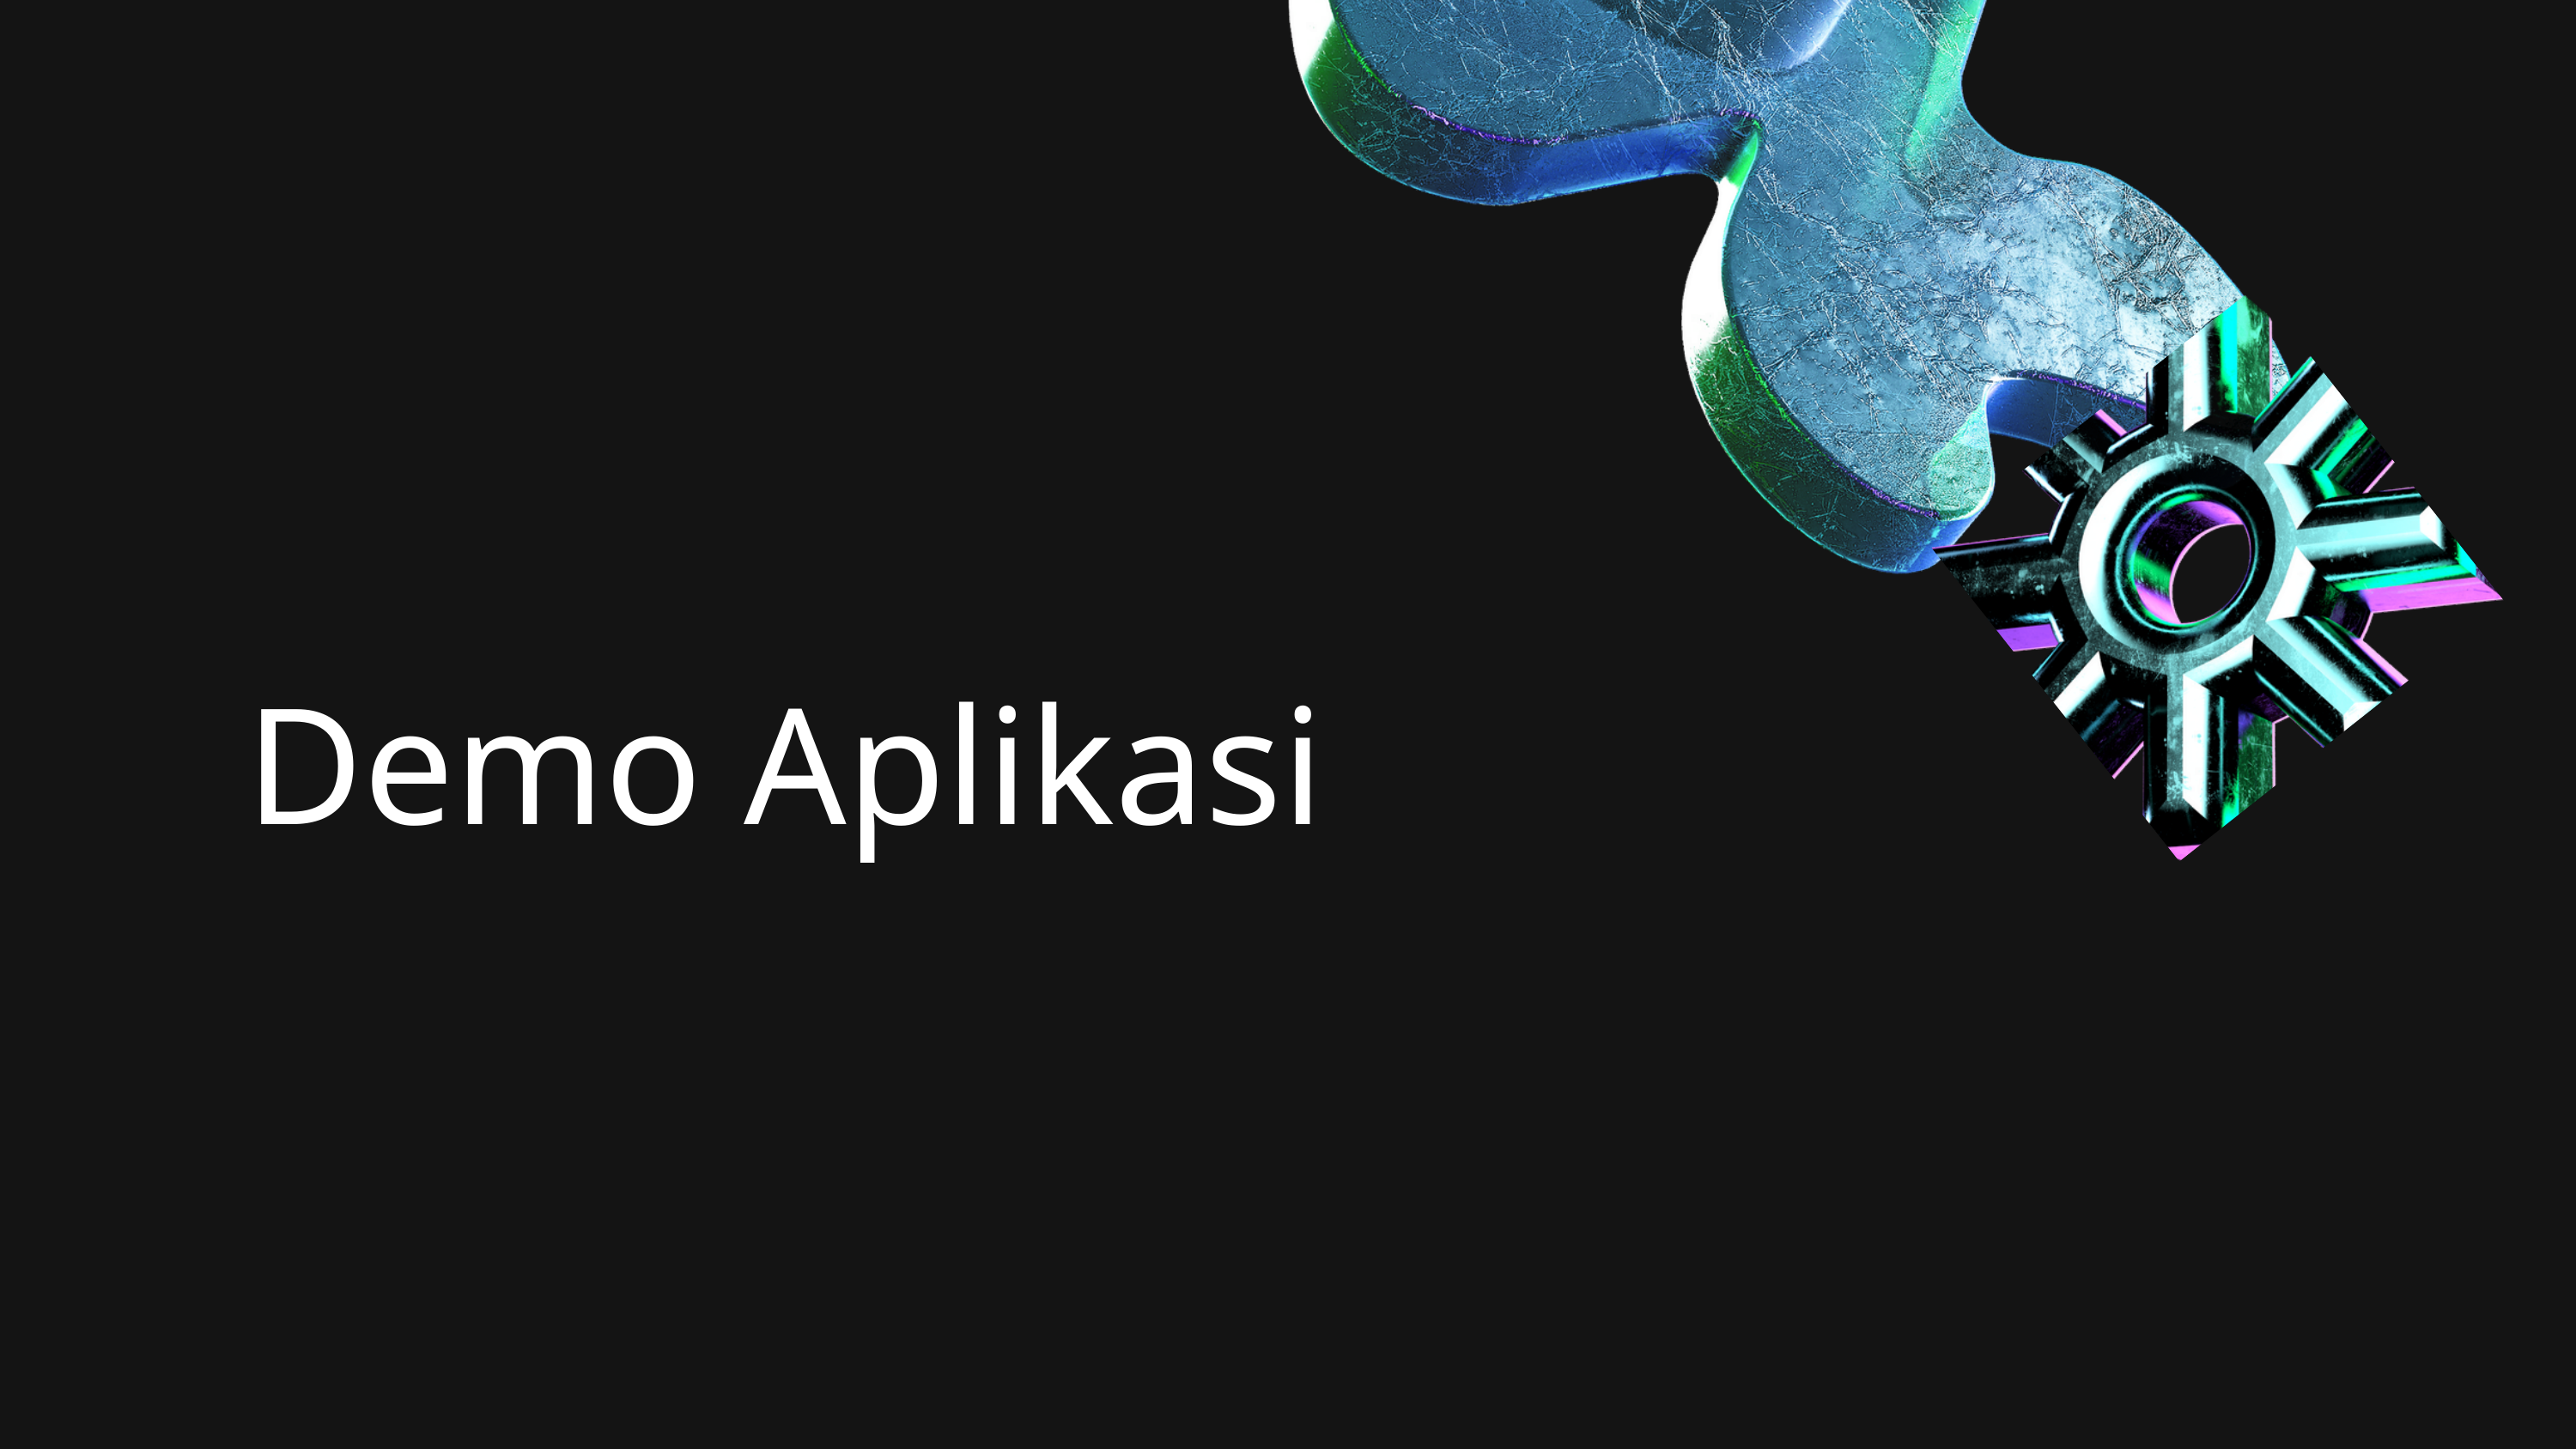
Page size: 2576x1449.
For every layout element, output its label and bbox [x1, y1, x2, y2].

text_box [1288, 0, 2297, 574]
text_box [246, 663, 1703, 1010]
text_box [1929, 286, 2506, 862]
